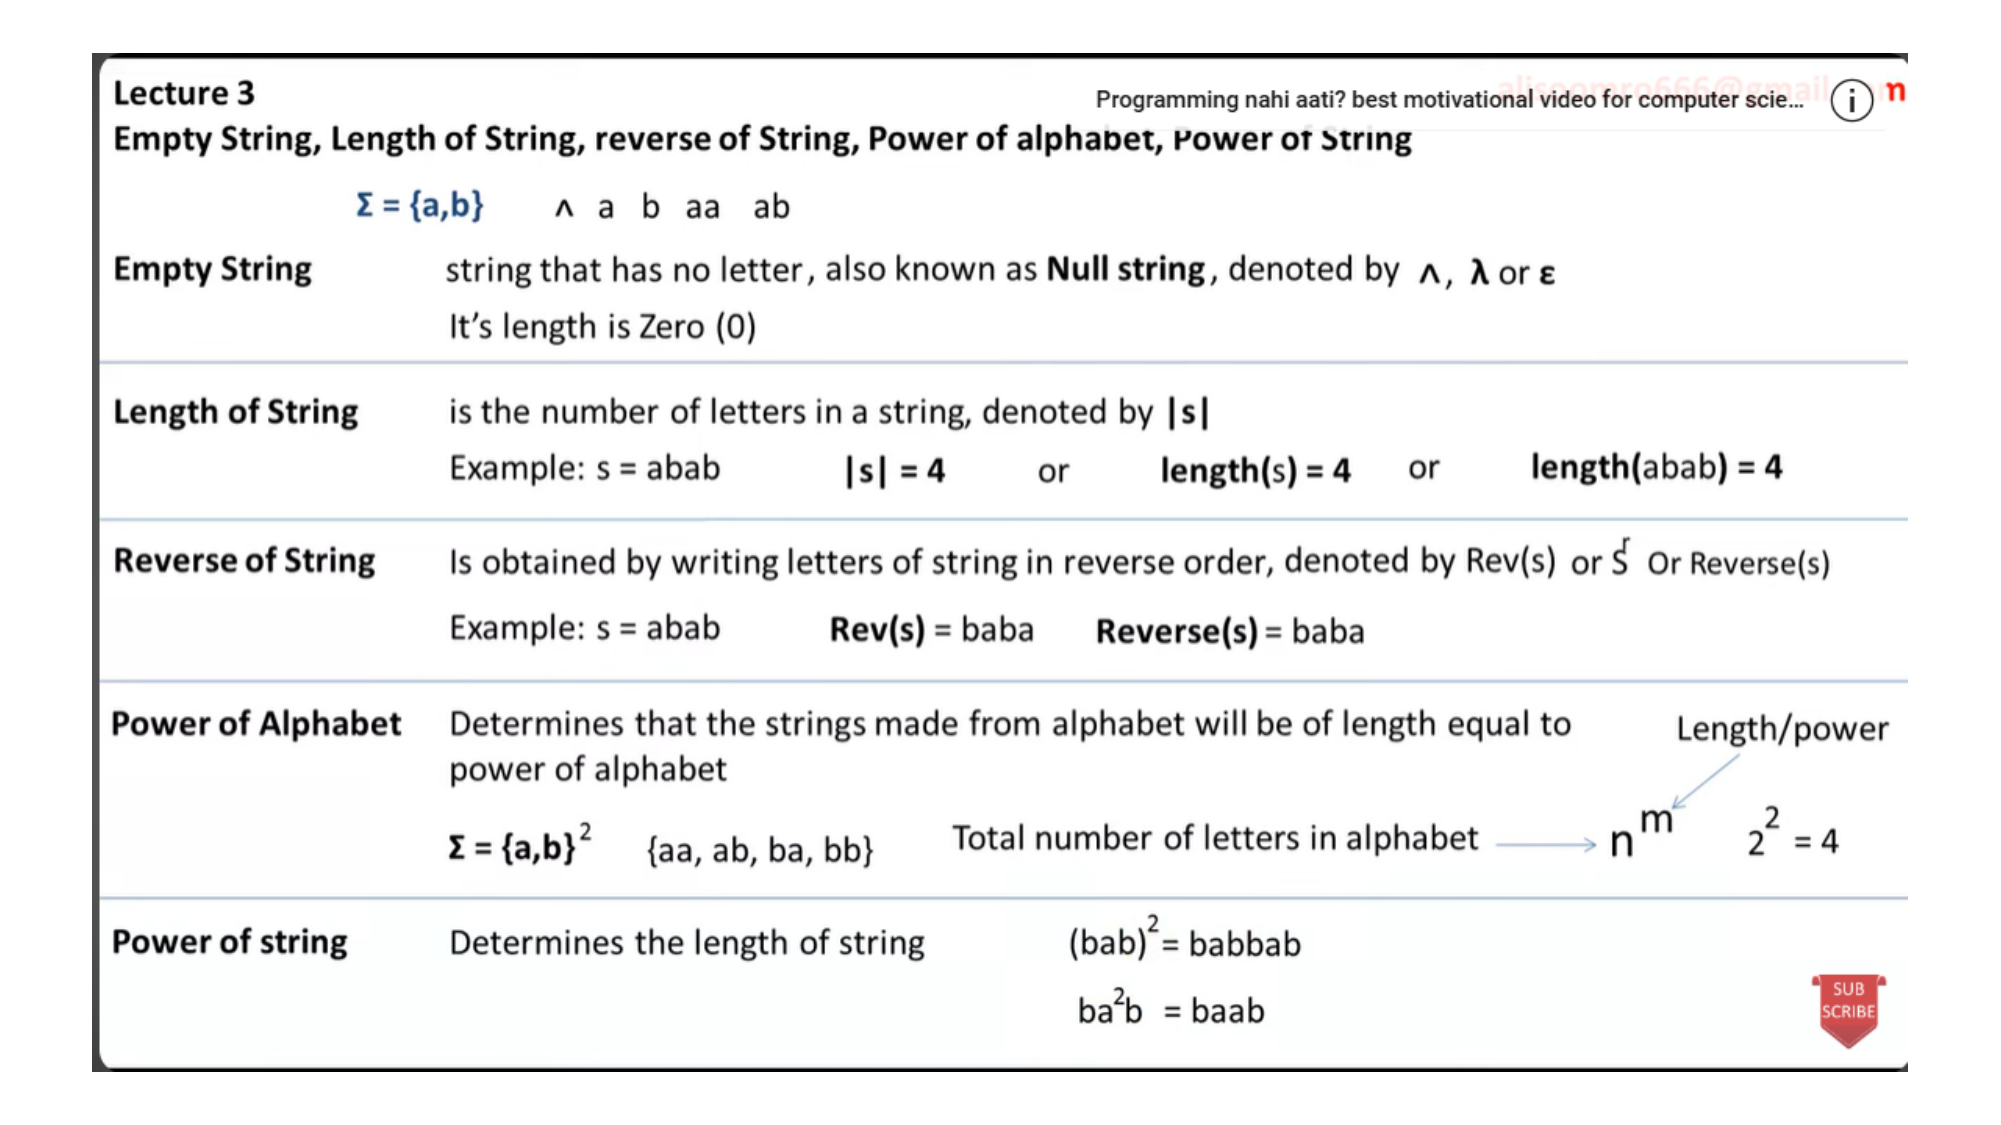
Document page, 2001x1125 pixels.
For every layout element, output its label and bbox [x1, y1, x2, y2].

picture [92, 53, 1908, 1072]
